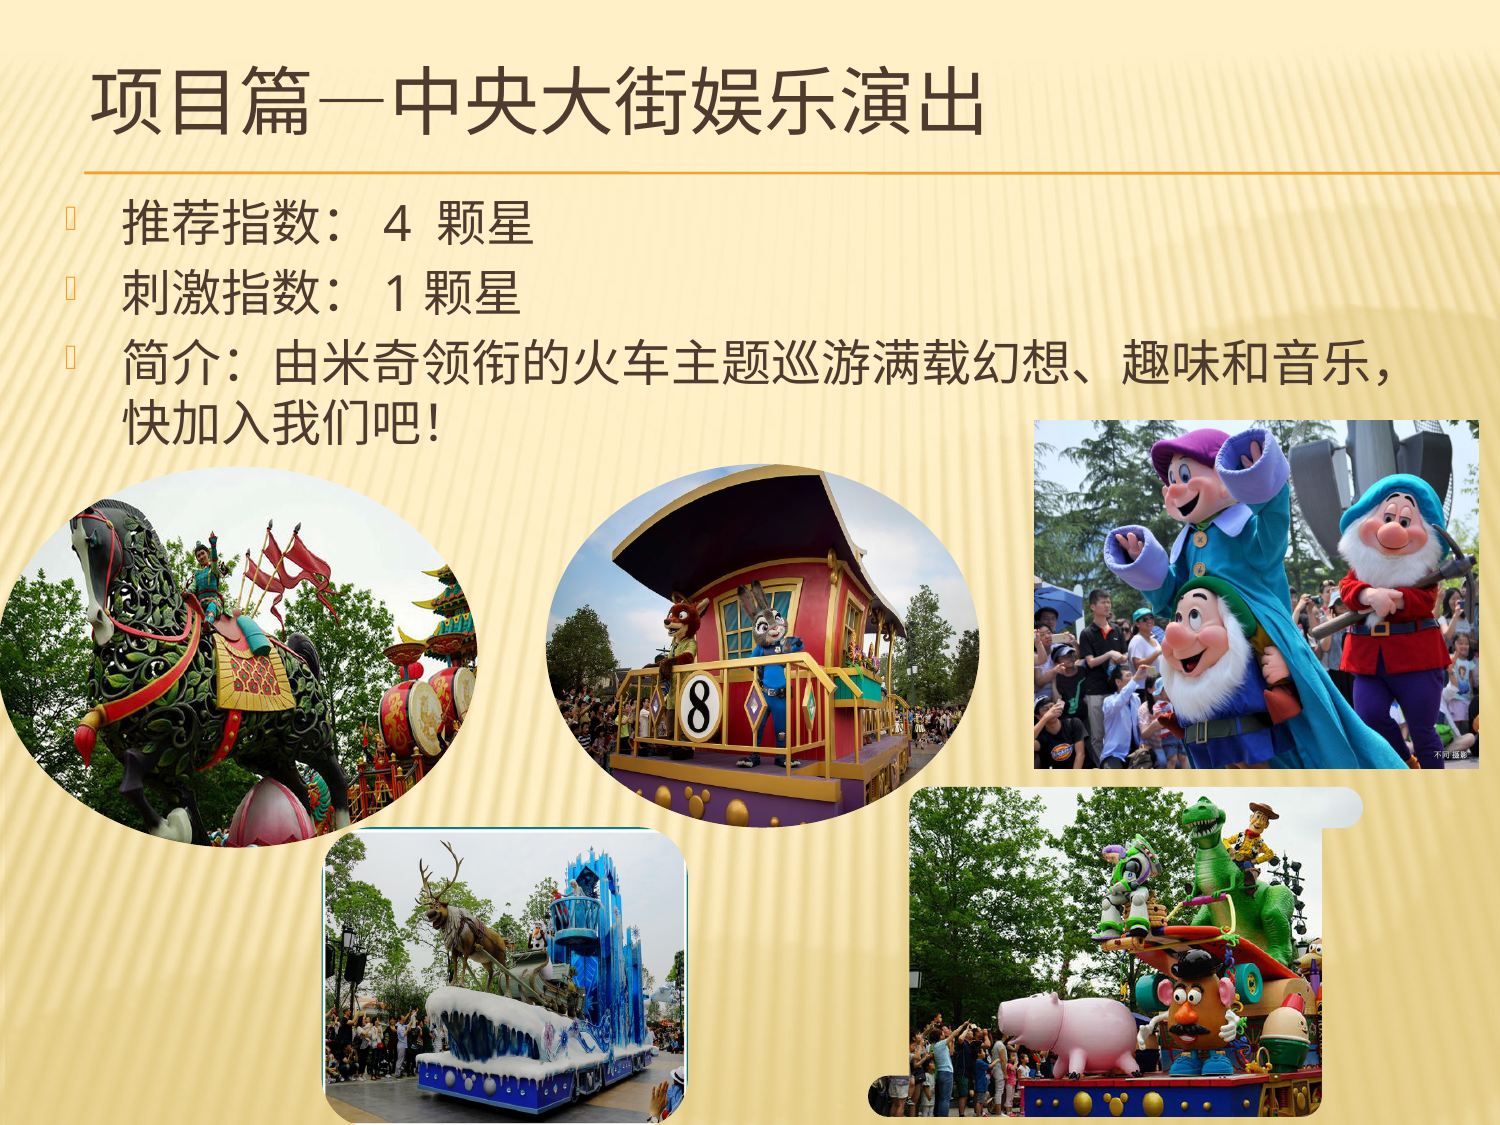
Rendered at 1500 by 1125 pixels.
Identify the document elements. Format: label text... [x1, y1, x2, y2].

title 项目篇—中央大街娱乐演出 [75, 30, 1500, 169]
picture [1033, 420, 1479, 769]
picture [0, 463, 1364, 1125]
list 推荐指数：4 颗星 刺激指数：1颗星 简介：由米奇领衔的火车主题巡游满载幻想、趣味和音乐，快加入我们吧！ [50, 184, 1424, 468]
picture [1301, 684, 1308, 695]
